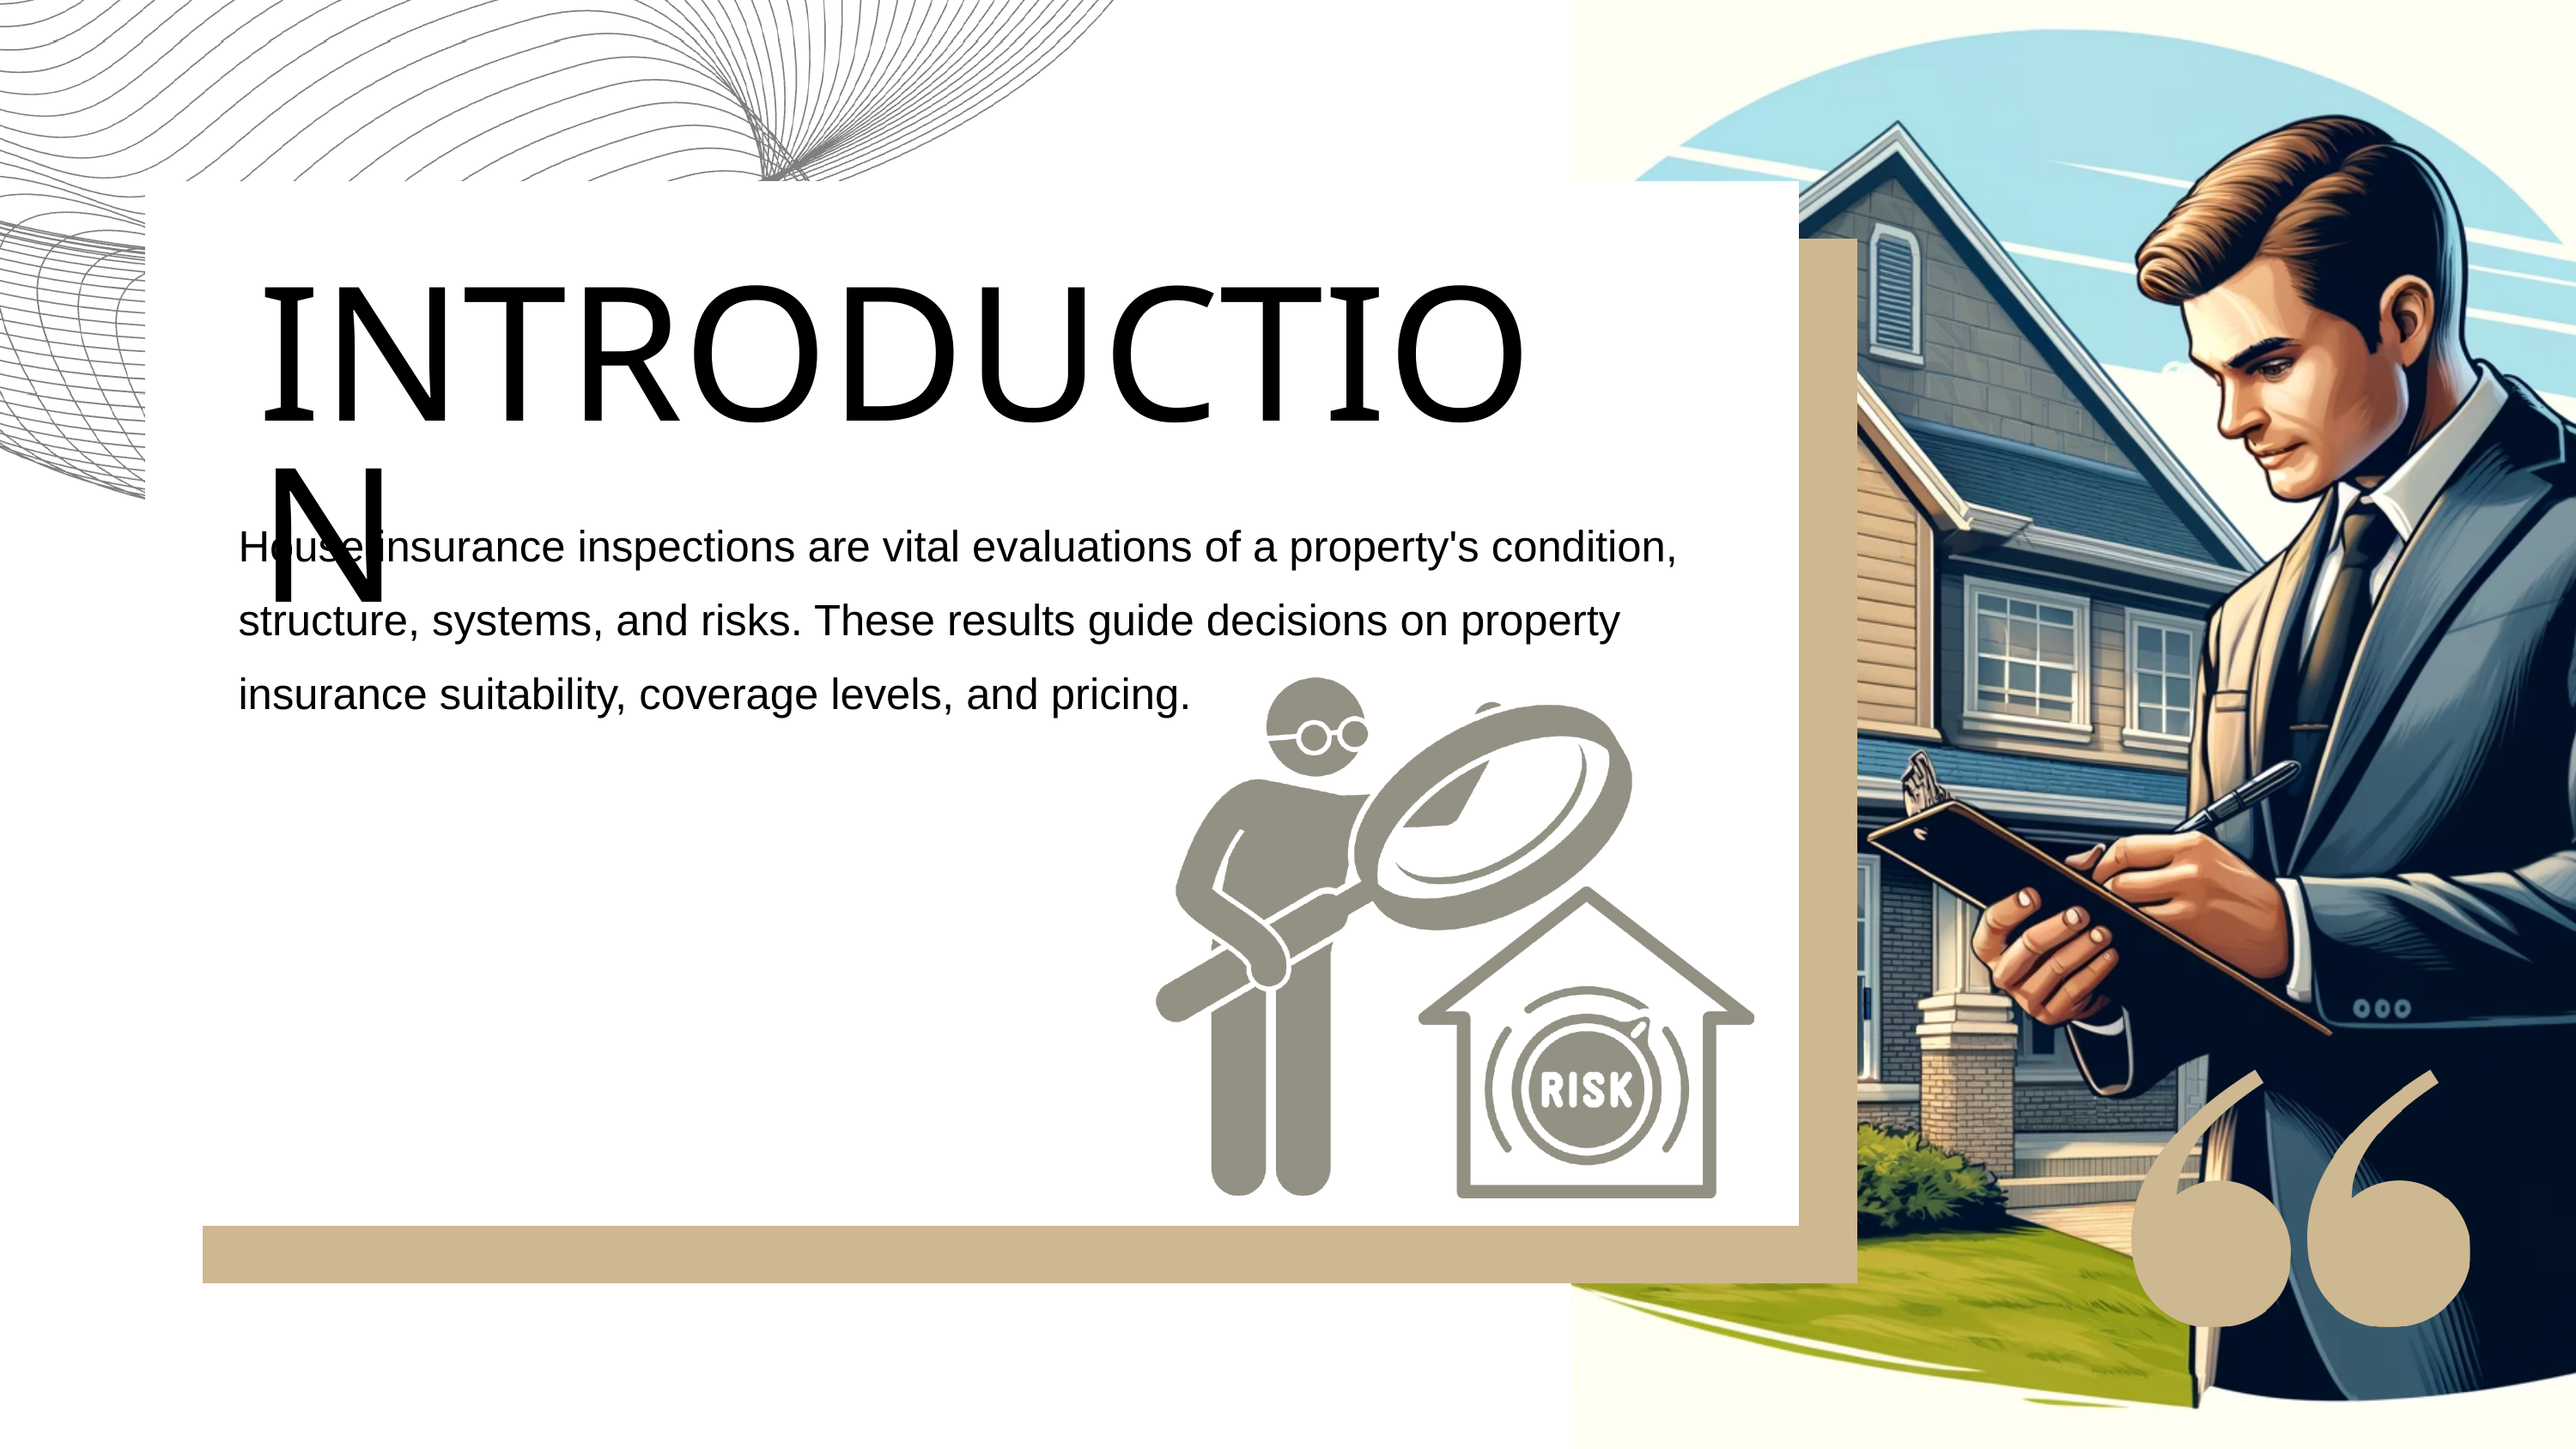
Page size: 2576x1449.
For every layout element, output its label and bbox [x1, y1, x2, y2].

text_box [202, 238, 1857, 1283]
text_box [0, 0, 1142, 706]
text_box [1571, 0, 2576, 1449]
text_box [144, 180, 1800, 1227]
